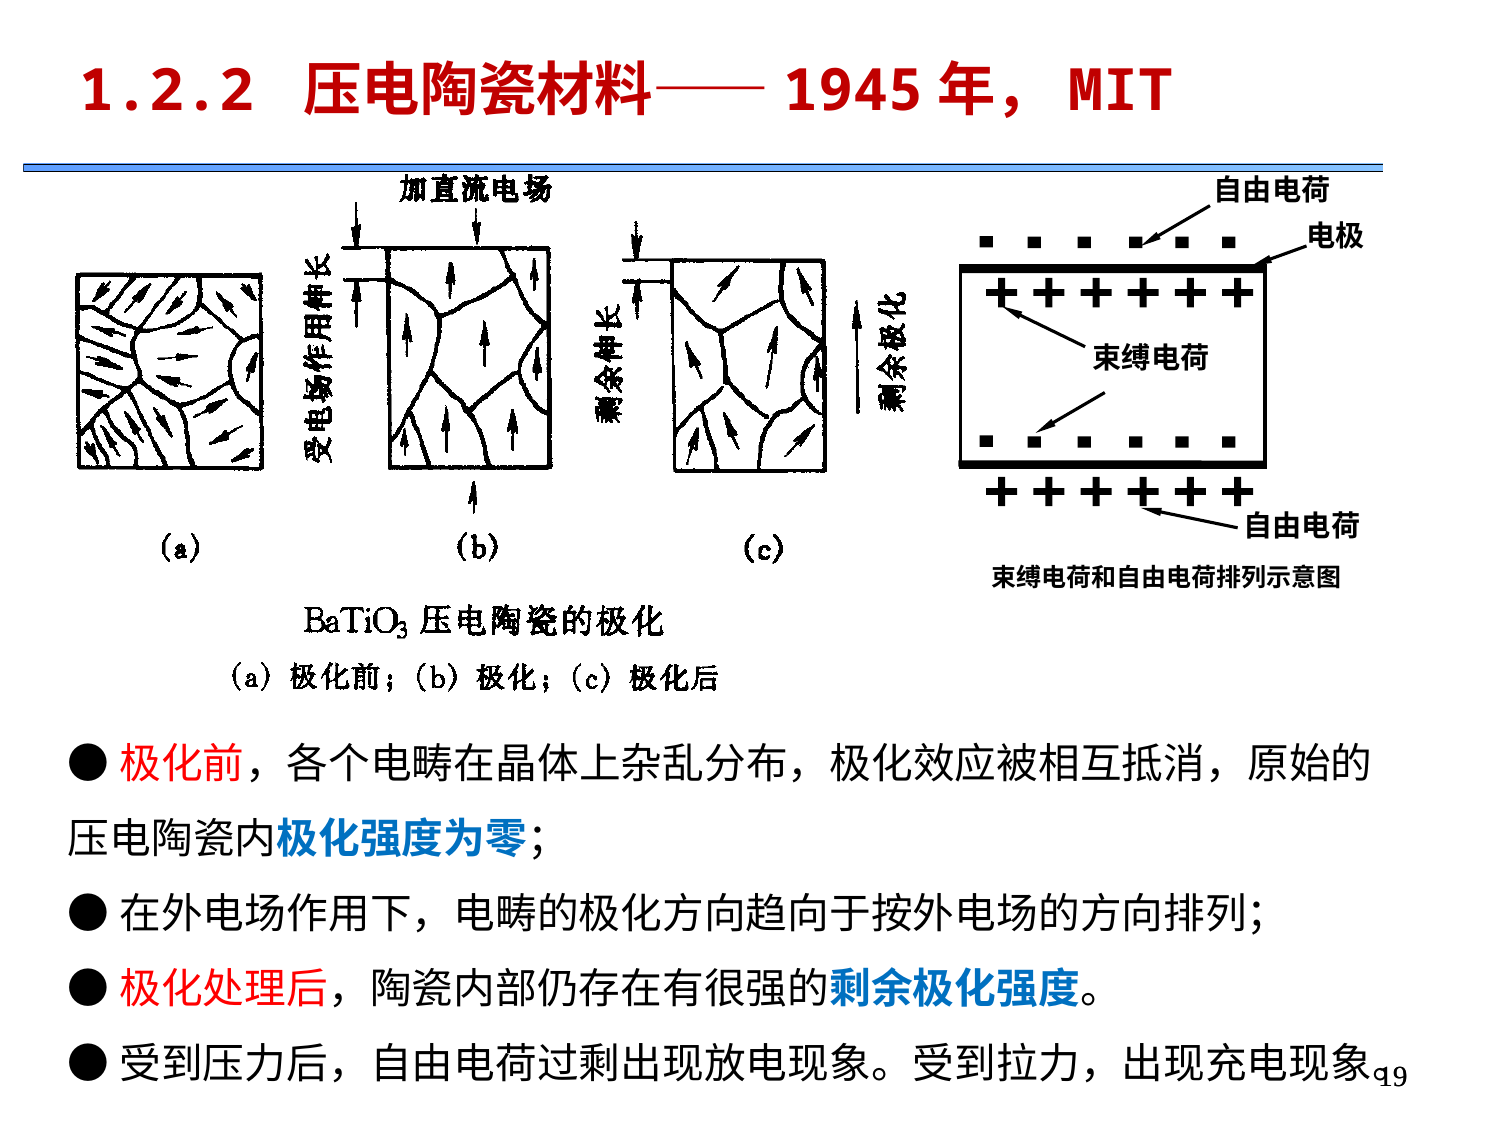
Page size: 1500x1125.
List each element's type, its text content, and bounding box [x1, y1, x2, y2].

text_box 19 [1359, 1049, 1423, 1125]
picture [52, 160, 928, 710]
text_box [875, 170, 1460, 615]
text_box [21, 162, 49, 174]
text_box ●极化前，各个电畴在晶体上杂乱分布，极化效应被相互抵消，原始的压电陶瓷内极化强度为零； ●在外电场作用下，电畴的极化方向趋向于按外电场的方向排列； ●极化处理后，陶瓷内部仍存在有很强的剩余极化强度。 ●受到压力后，自由电荷过剩出现放电现象。受到拉力，出现充电现象。 [53, 704, 1418, 1094]
text_box [929, 162, 1385, 169]
text_box 1.2.2 压电陶瓷材料——1945年，MIT [64, 31, 1217, 130]
